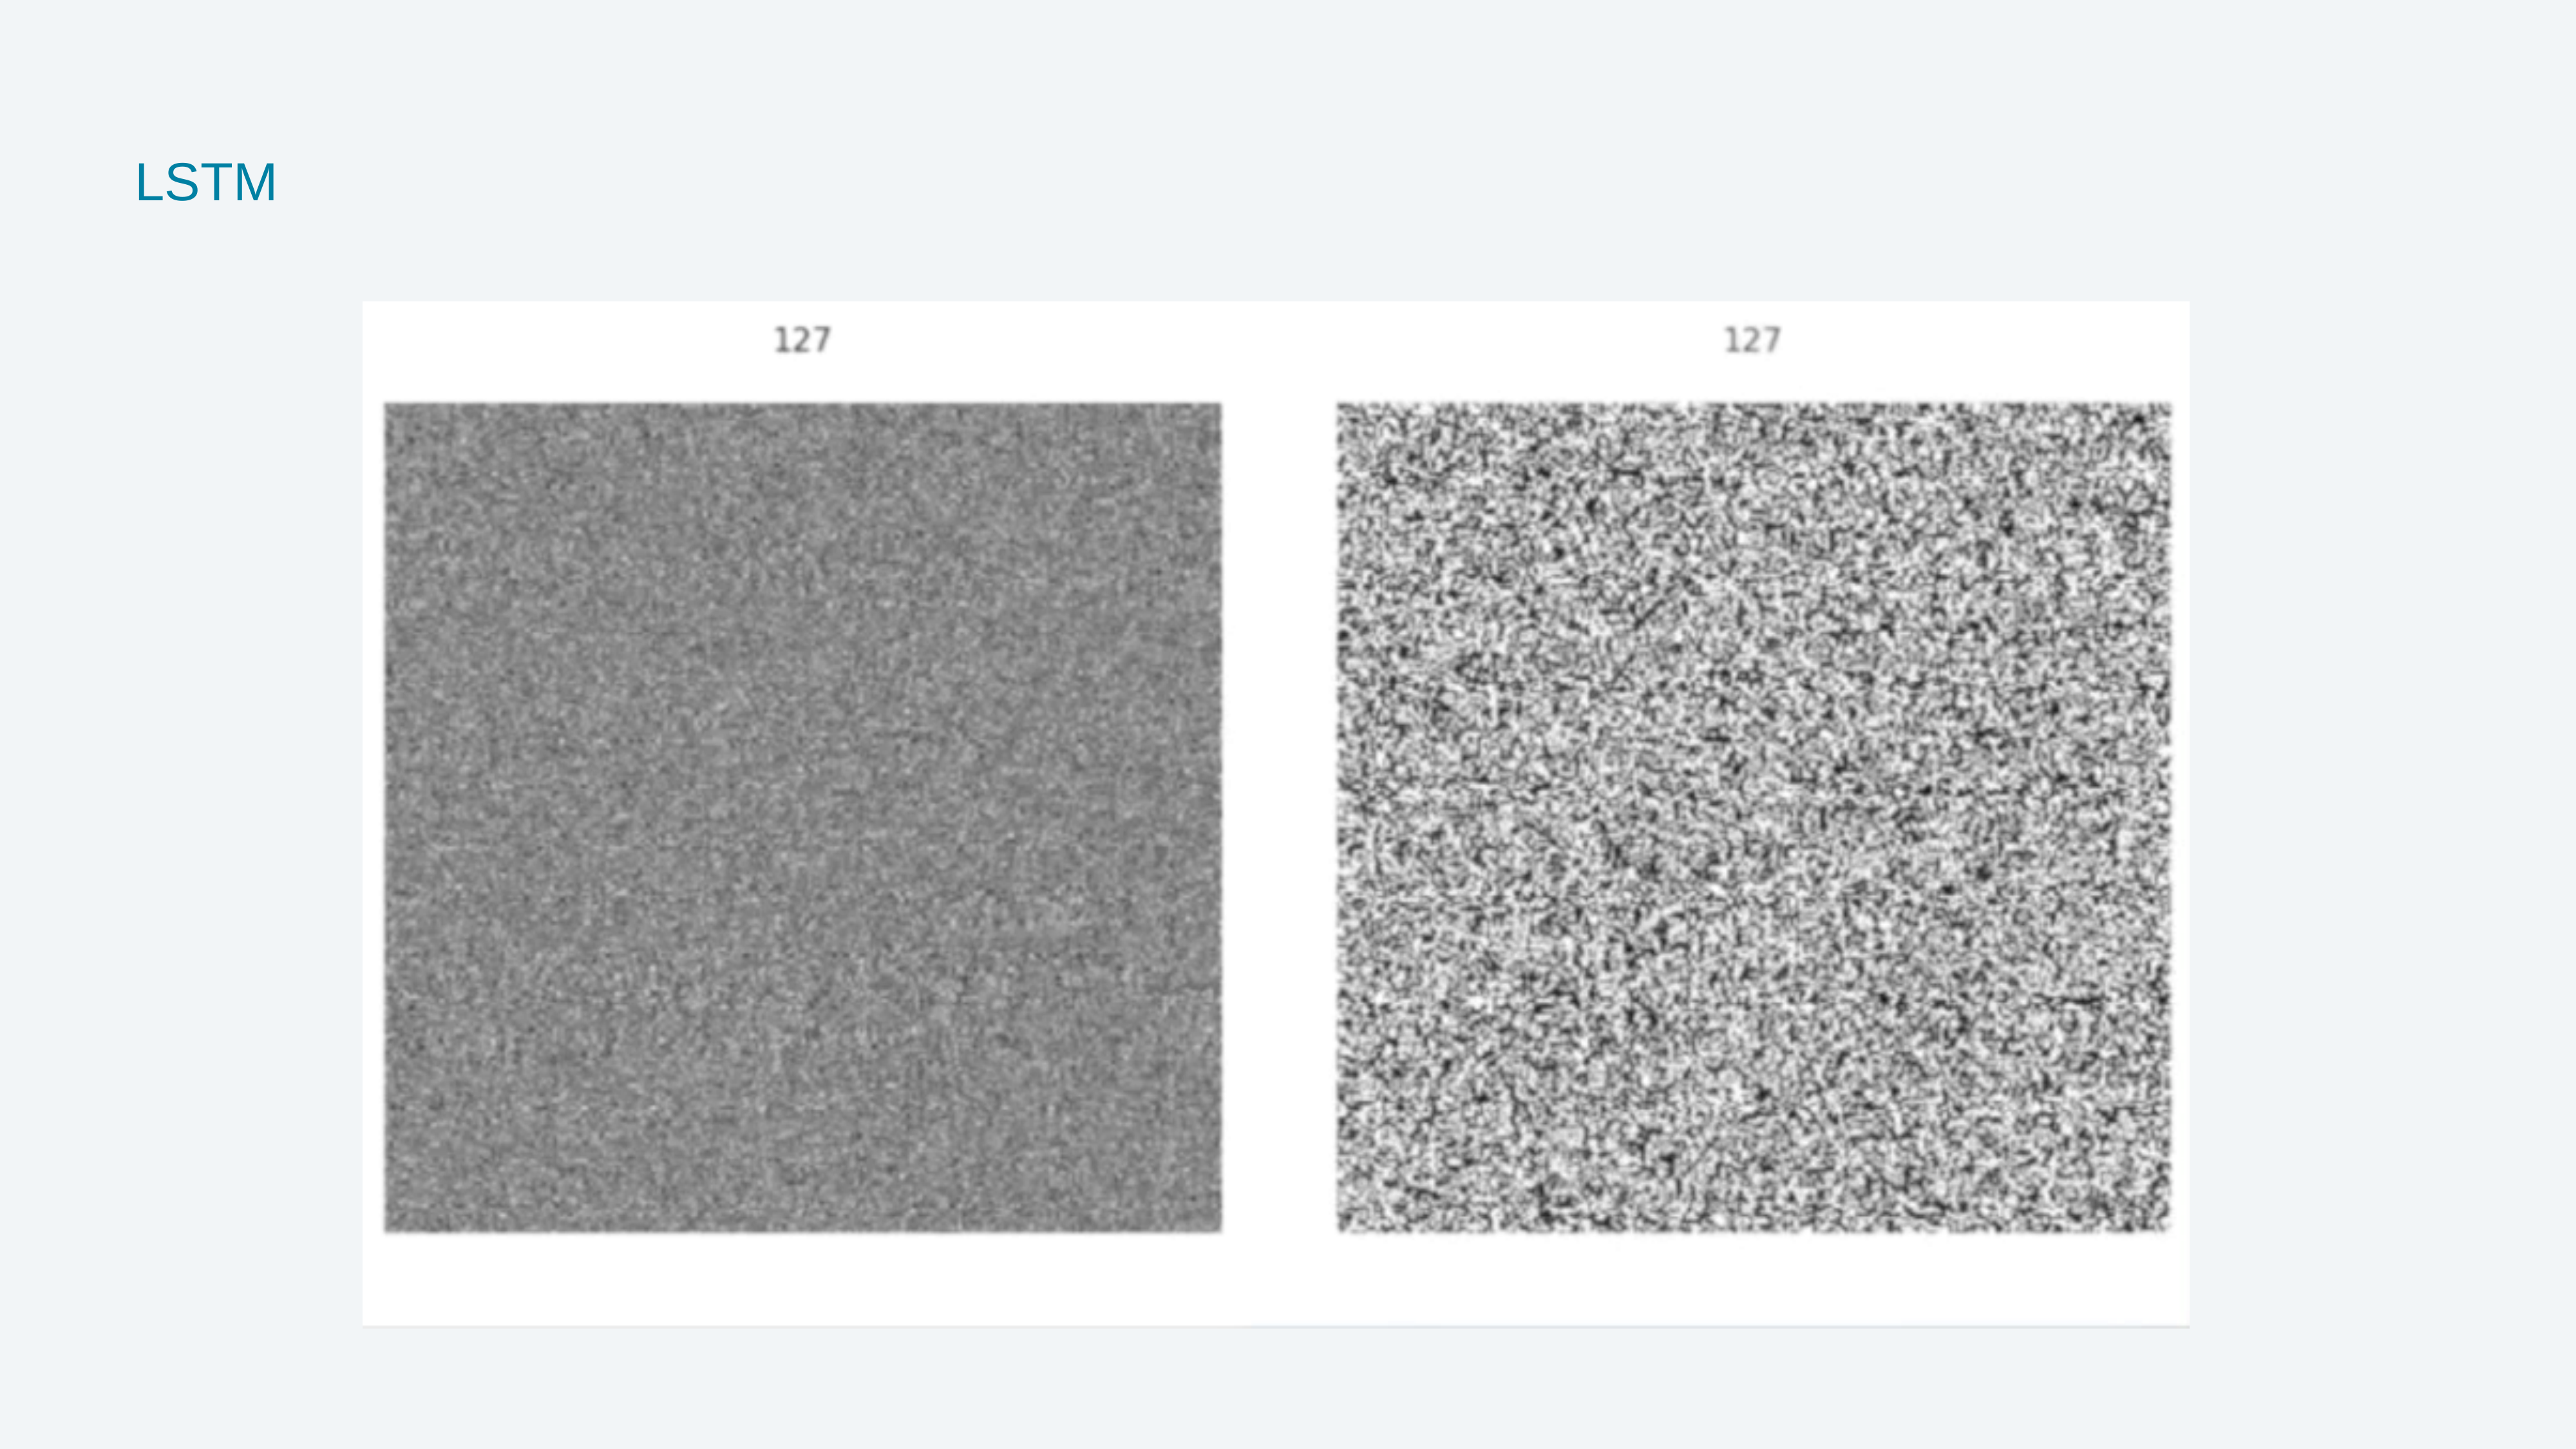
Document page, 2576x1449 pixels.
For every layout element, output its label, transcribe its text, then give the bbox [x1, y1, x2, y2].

list LSTM [129, 141, 2009, 217]
picture [363, 301, 2190, 1329]
